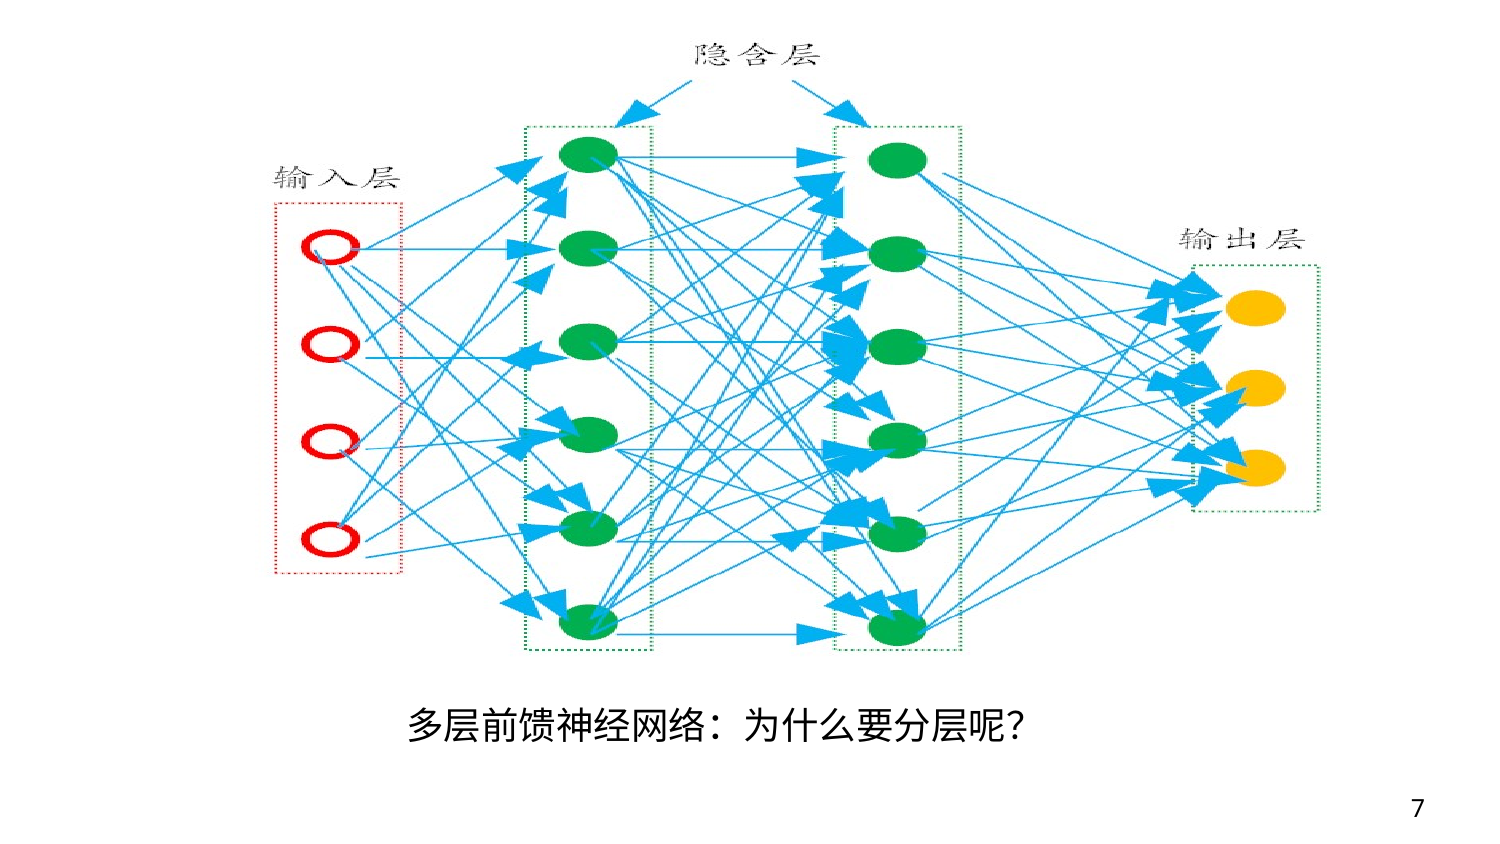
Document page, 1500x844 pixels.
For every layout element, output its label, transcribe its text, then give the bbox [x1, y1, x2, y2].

text_box 多层前馈神经网络：为什么要分层呢？ [391, 701, 1059, 755]
slide_number 7 [1299, 789, 1425, 835]
picture [255, 30, 1386, 659]
